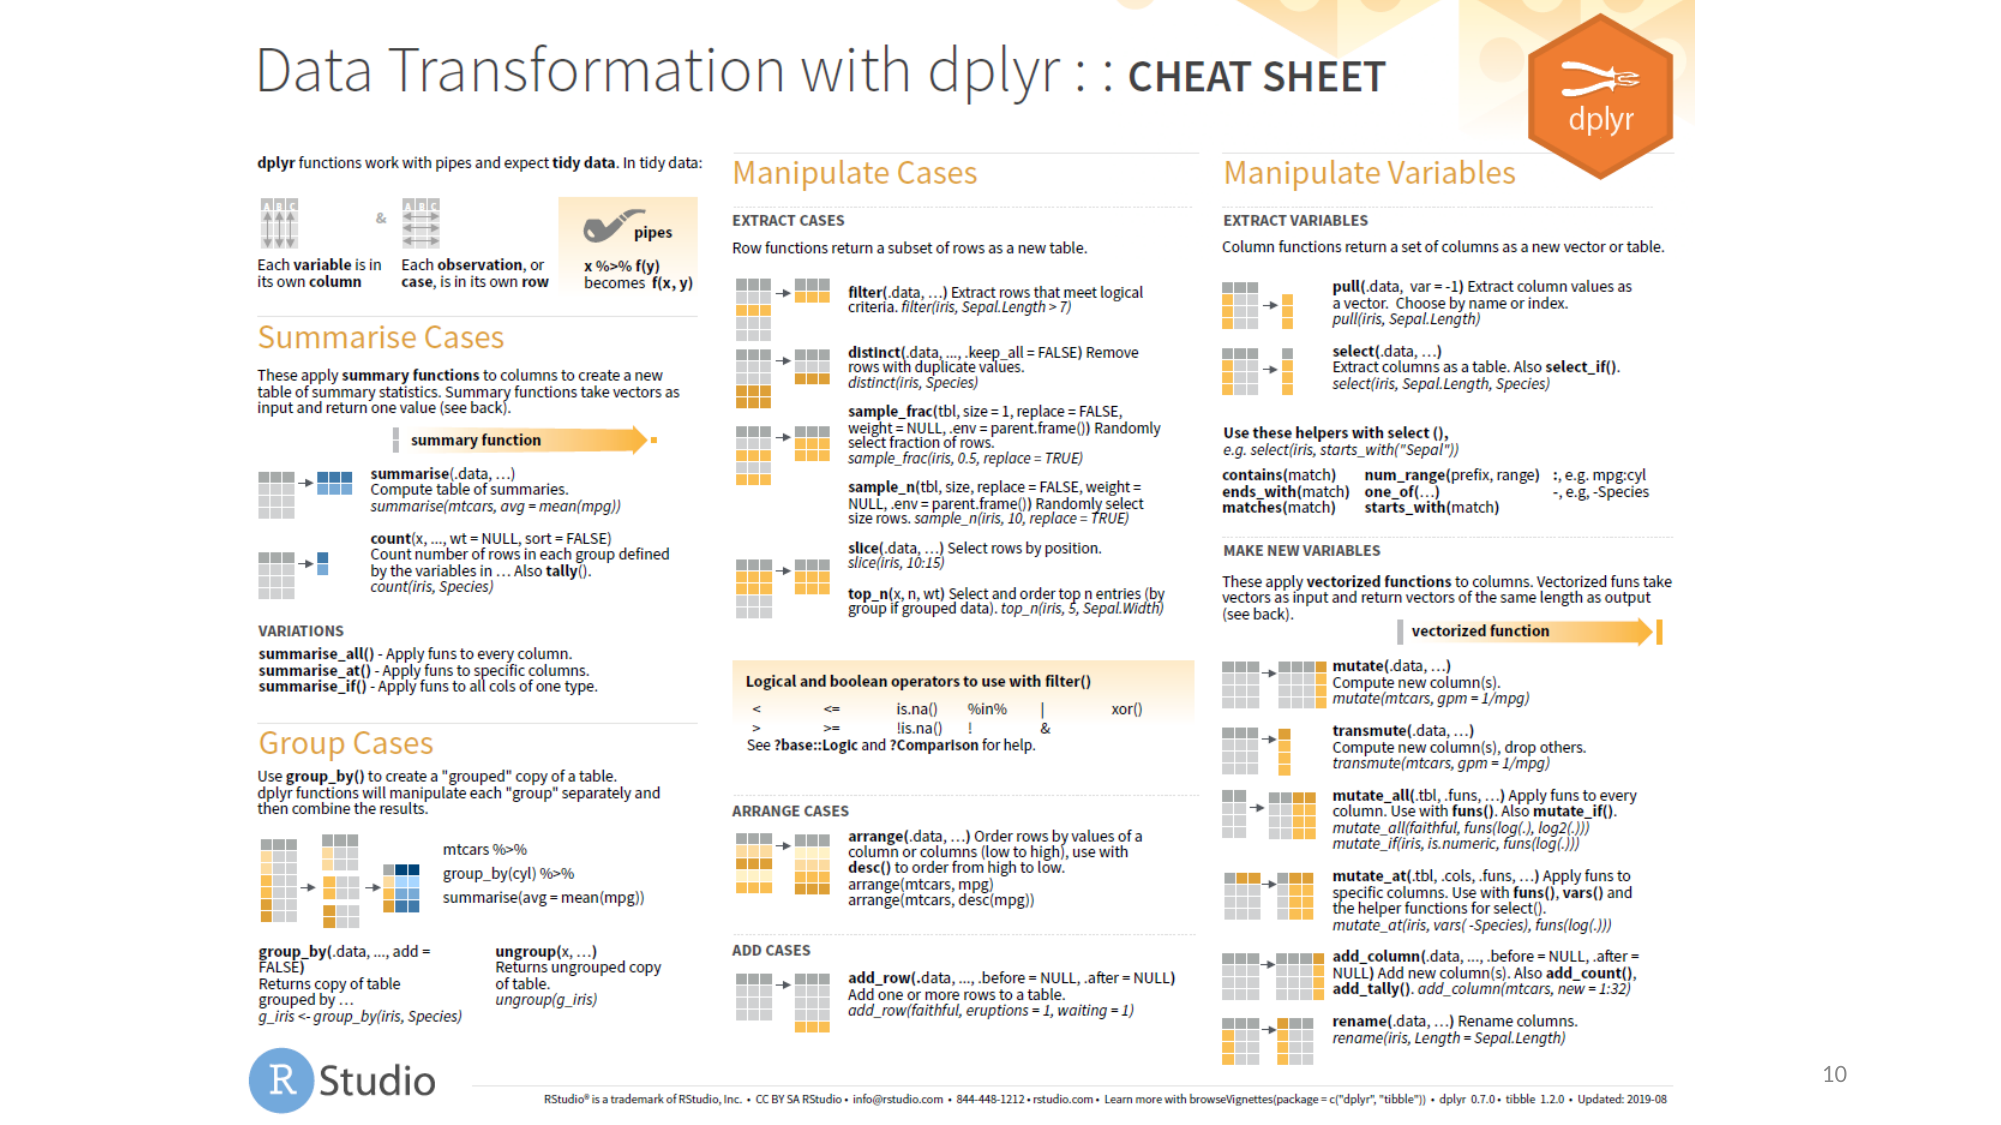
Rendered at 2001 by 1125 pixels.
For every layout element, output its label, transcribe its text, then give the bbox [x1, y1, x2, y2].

slide_number 10 [1695, 1042, 1863, 1103]
picture [237, 0, 1695, 1125]
